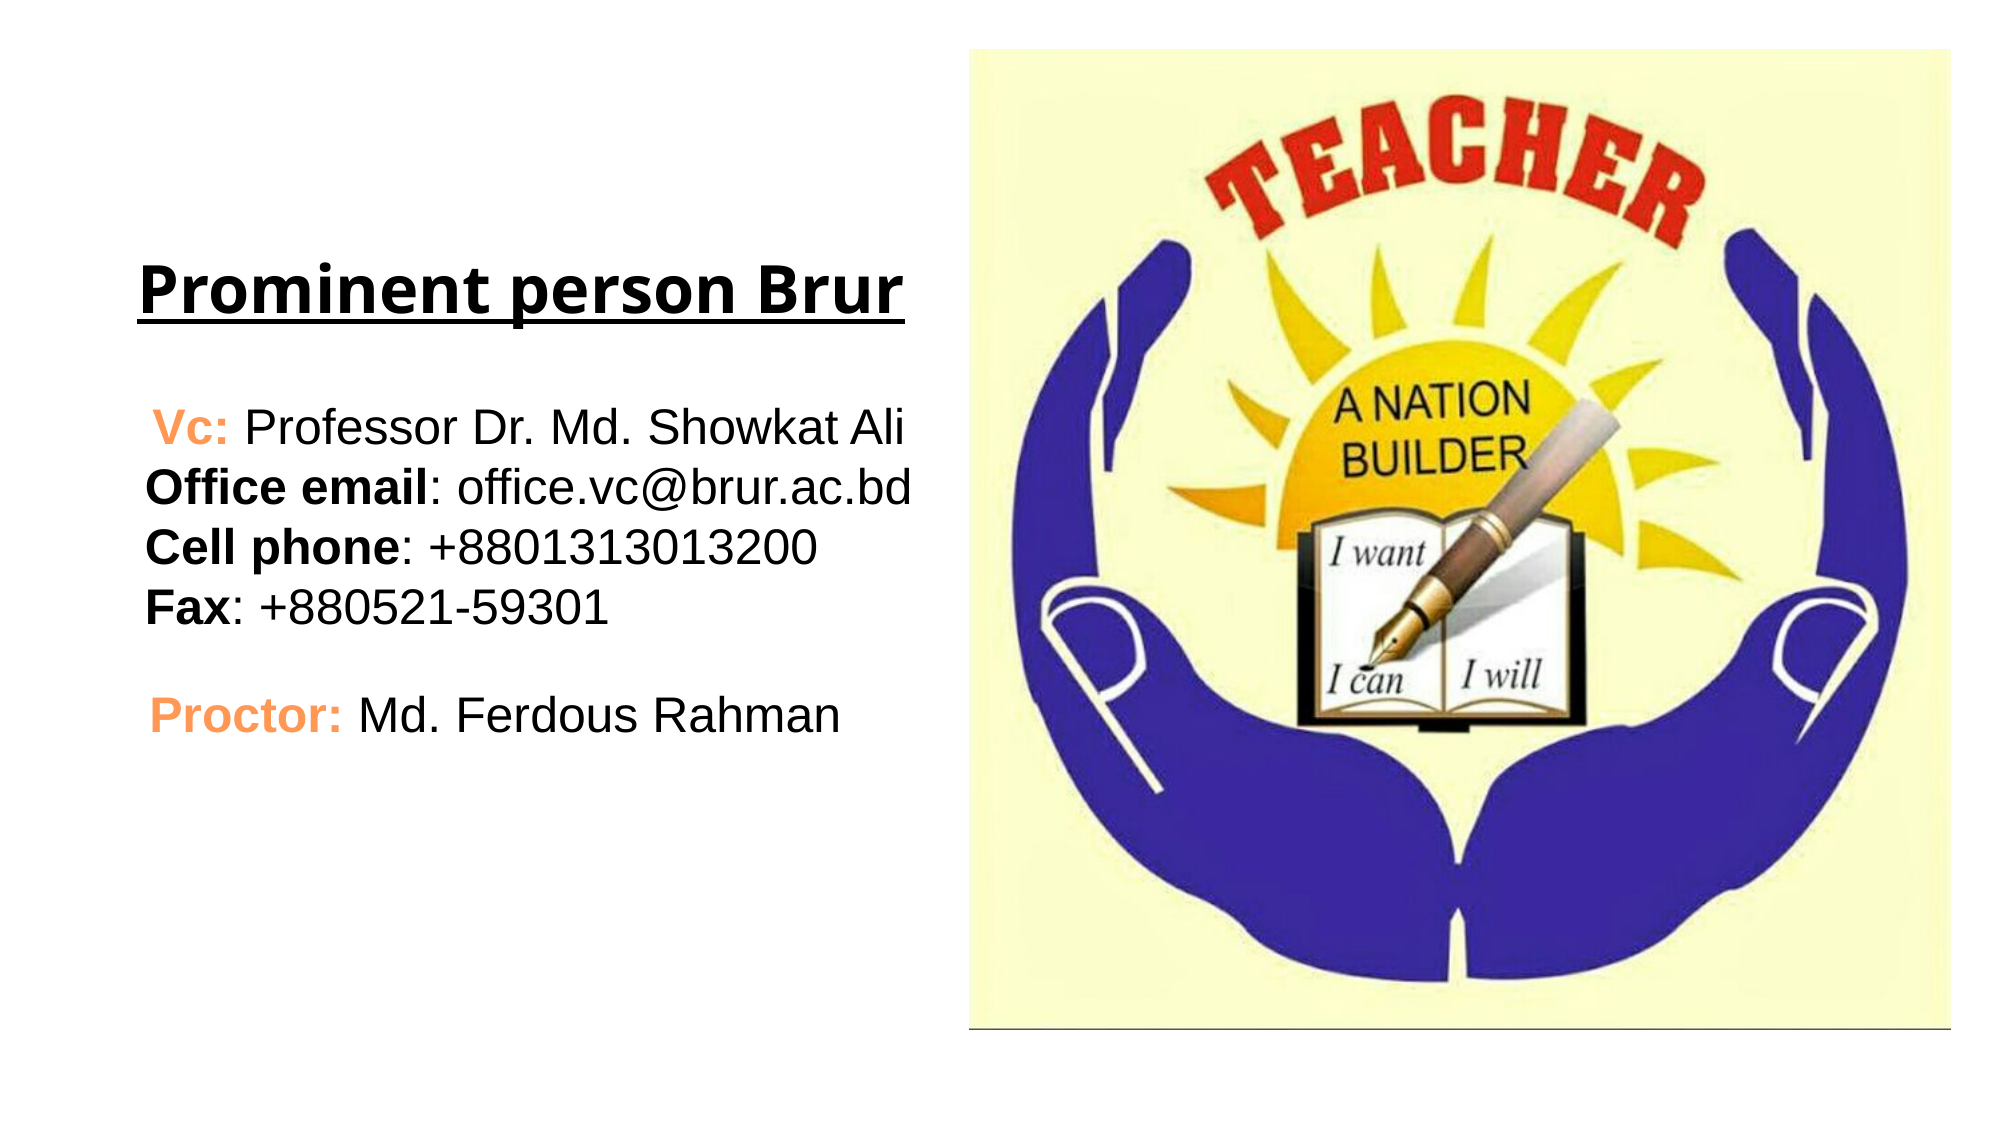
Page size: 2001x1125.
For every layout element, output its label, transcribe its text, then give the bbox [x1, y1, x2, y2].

picture [969, 49, 1951, 1030]
title Prominent person Brur [137, 246, 964, 328]
text_box Proctor: Md. Ferdous Rahman [134, 674, 857, 750]
text_box Vc: Professor Dr. Md. Showkat Ali Office email: office.vc@brur.ac.bd Cell phone: +8801313013200 Fax: +880521-59301 [130, 387, 928, 643]
